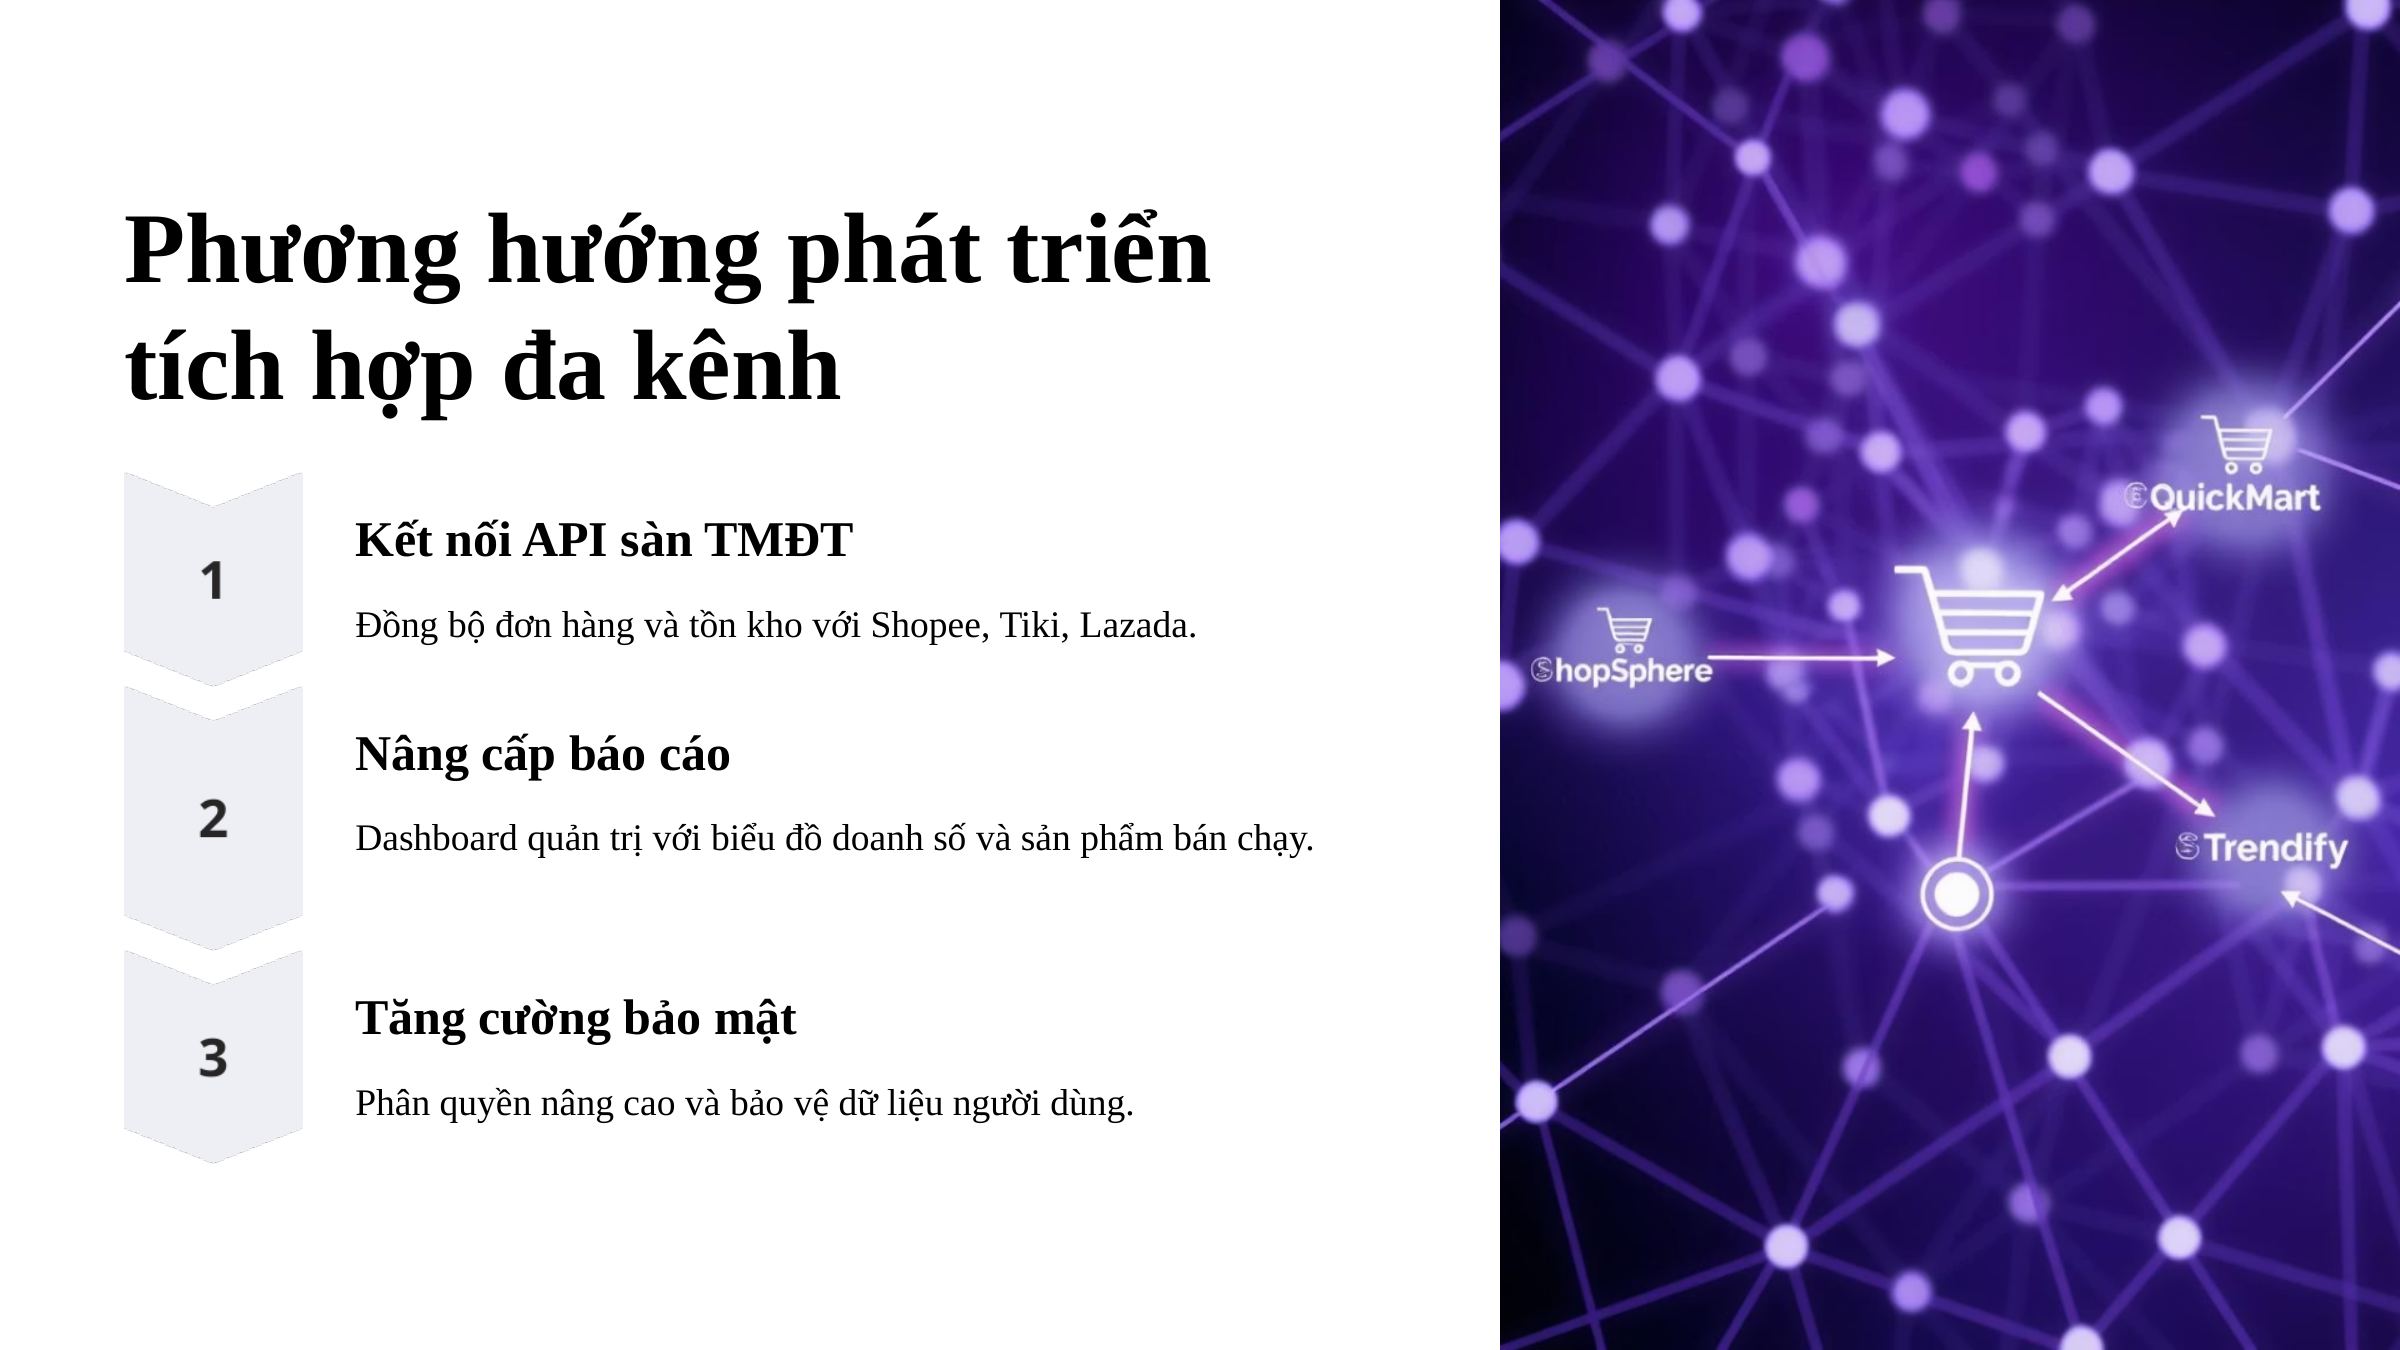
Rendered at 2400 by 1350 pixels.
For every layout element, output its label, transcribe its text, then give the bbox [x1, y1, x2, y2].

text_box Phương hướng phát triển tích hợp đa kênh [124, 185, 1376, 420]
text_box Nâng cấp báo cáo [355, 721, 823, 781]
text_box Dashboard quản trị với biểu đồ doanh số và sản phẩm bán chạy. [355, 801, 1376, 916]
picture [1499, 0, 2400, 1350]
text_box Đồng bộ đơn hàng và tồn kho với Shopee, Tiki, Lazada. [355, 588, 1376, 646]
text_box Tăng cường bảo mật [355, 986, 823, 1045]
picture [123, 472, 303, 1165]
text_box Kết nối API sàn TMĐT [355, 508, 823, 567]
text_box Phân quyền nâng cao và bảo vệ dữ liệu người dùng. [355, 1066, 1376, 1123]
